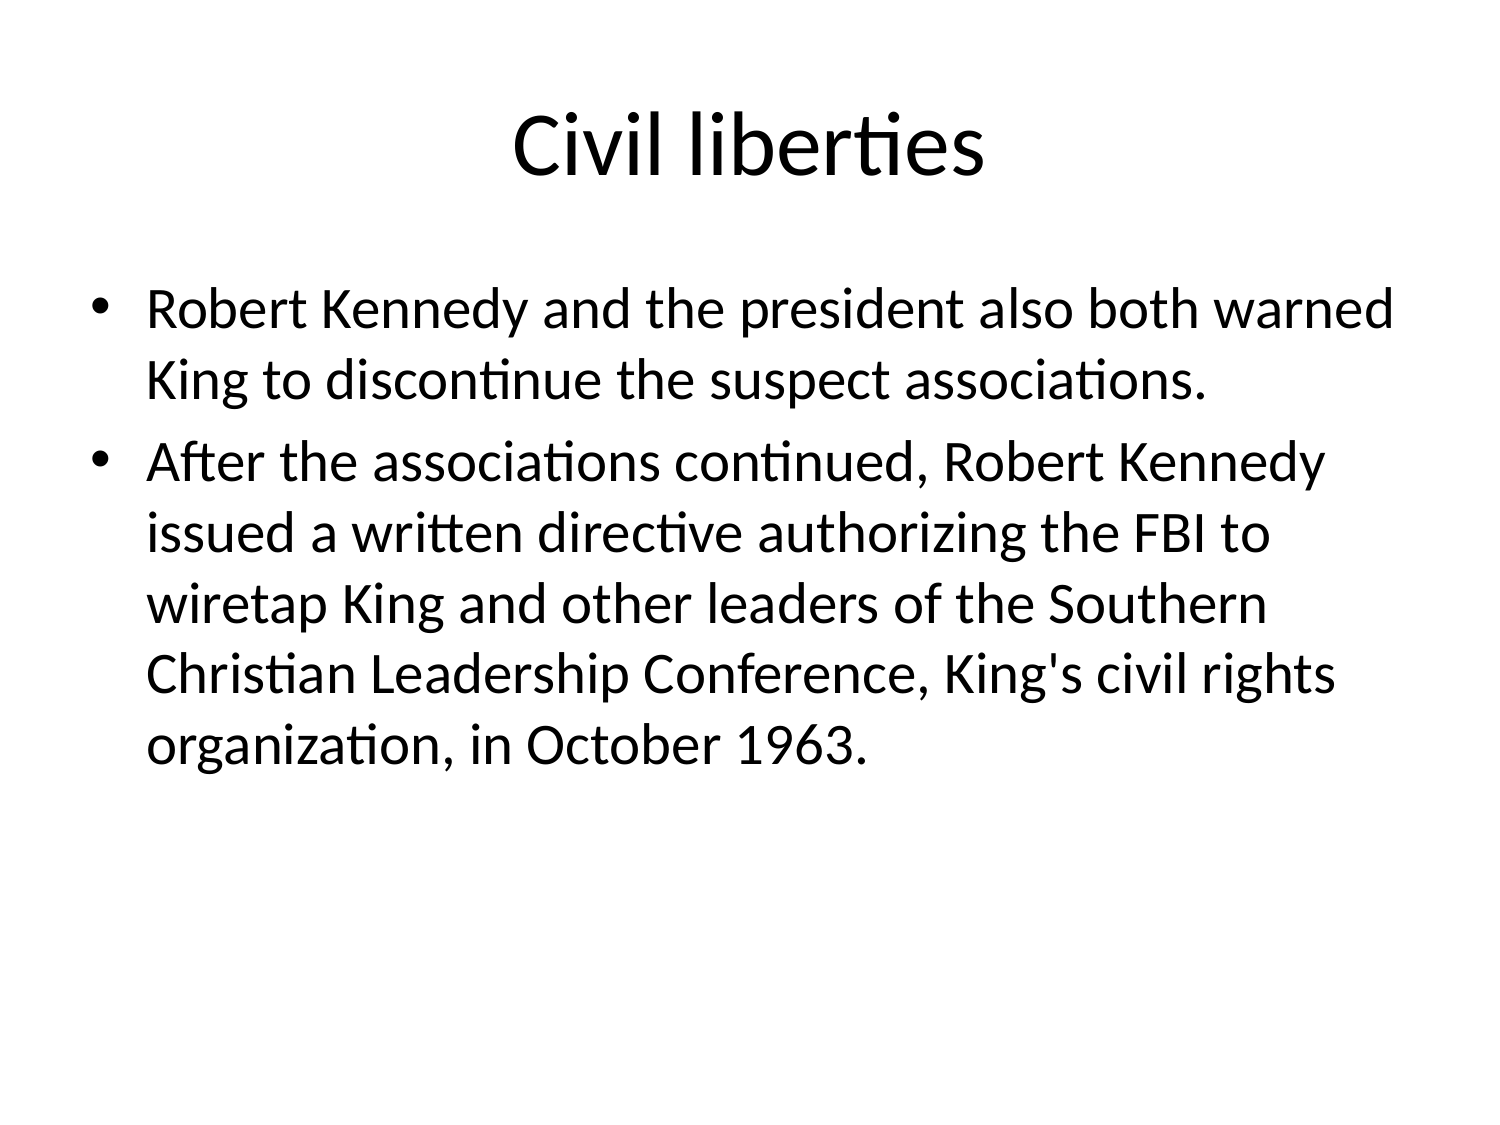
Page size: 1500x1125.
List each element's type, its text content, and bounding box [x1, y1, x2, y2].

title Civil liberties [75, 45, 1425, 233]
list Robert Kennedy and the president also both warned King to discontinue the suspect associations. After the associations continued, Robert Kennedy issued a written directive authorizing the FBI to wiretap King and other leaders of the Southern Christian Leadership Conference, King's civil rights organization, in October 1963. [75, 262, 1425, 1005]
